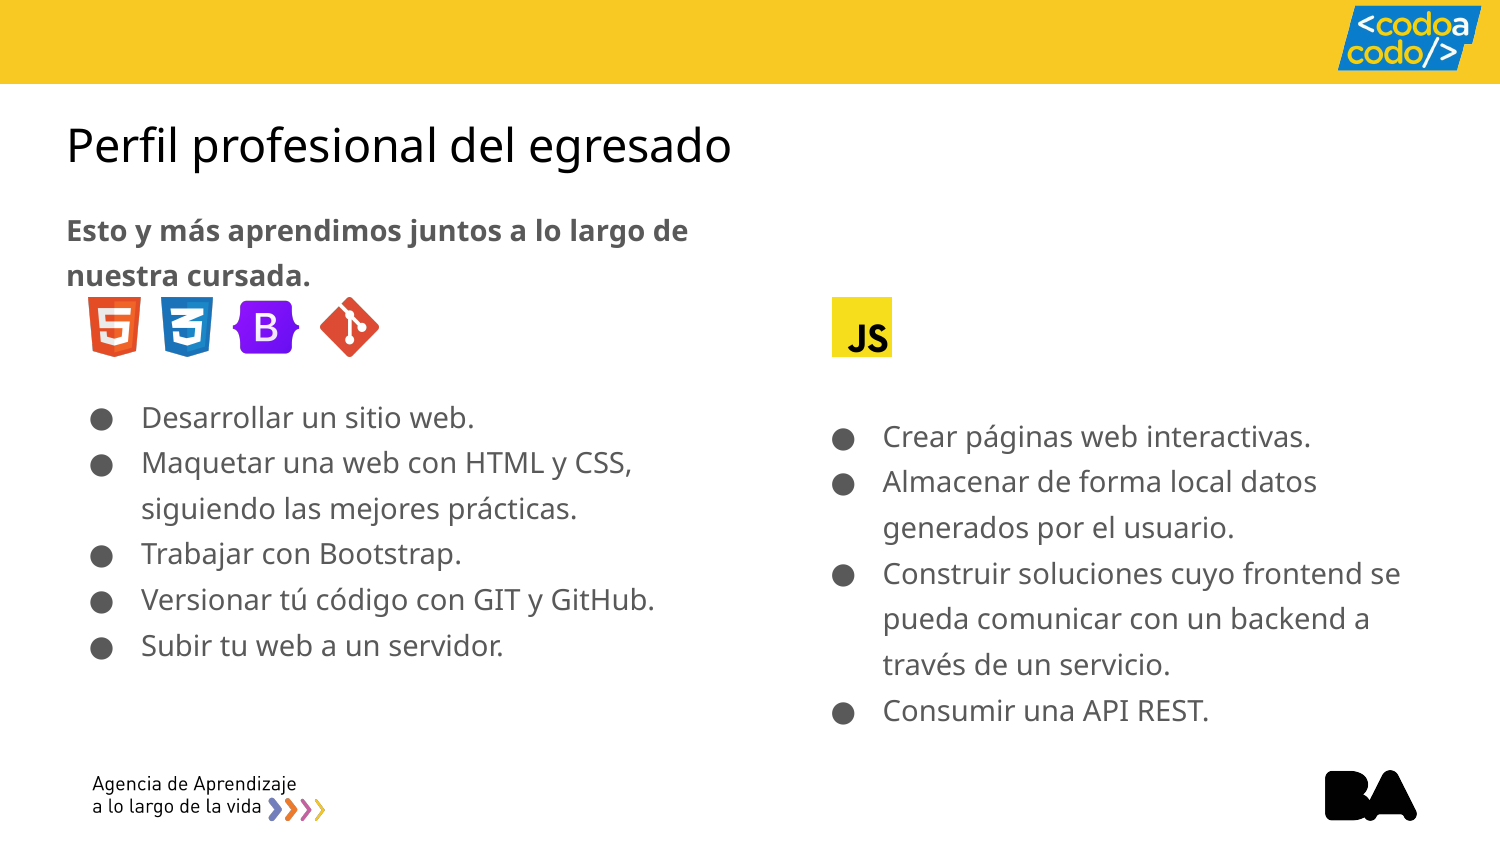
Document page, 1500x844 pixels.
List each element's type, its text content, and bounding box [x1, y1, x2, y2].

picture [230, 297, 303, 357]
picture [832, 297, 892, 357]
picture [161, 297, 214, 357]
picture [85, 297, 144, 357]
picture [70, 756, 344, 835]
list Esto y más aprendimos juntos a lo largo de nuestra cursada. Desarrollar un sitio web. Maquetar una web con HTML y CSS, siguiendo las mejores prácticas. Trabajar con Bootstrap. Versionar tú código con GIT y GitHub. Subir tu web a un servidor. [51, 189, 708, 750]
title Perfil profesional del egresado [51, 98, 1449, 192]
picture [1325, 770, 1417, 821]
picture [1337, 5, 1482, 71]
list Crear páginas web interactivas. Almacenar de forma local datos generados por el usuario. Construir soluciones cuyo frontend se pueda comunicar con un backend a través de un servicio. Consumir una API REST. [792, 189, 1449, 750]
picture [319, 297, 379, 357]
